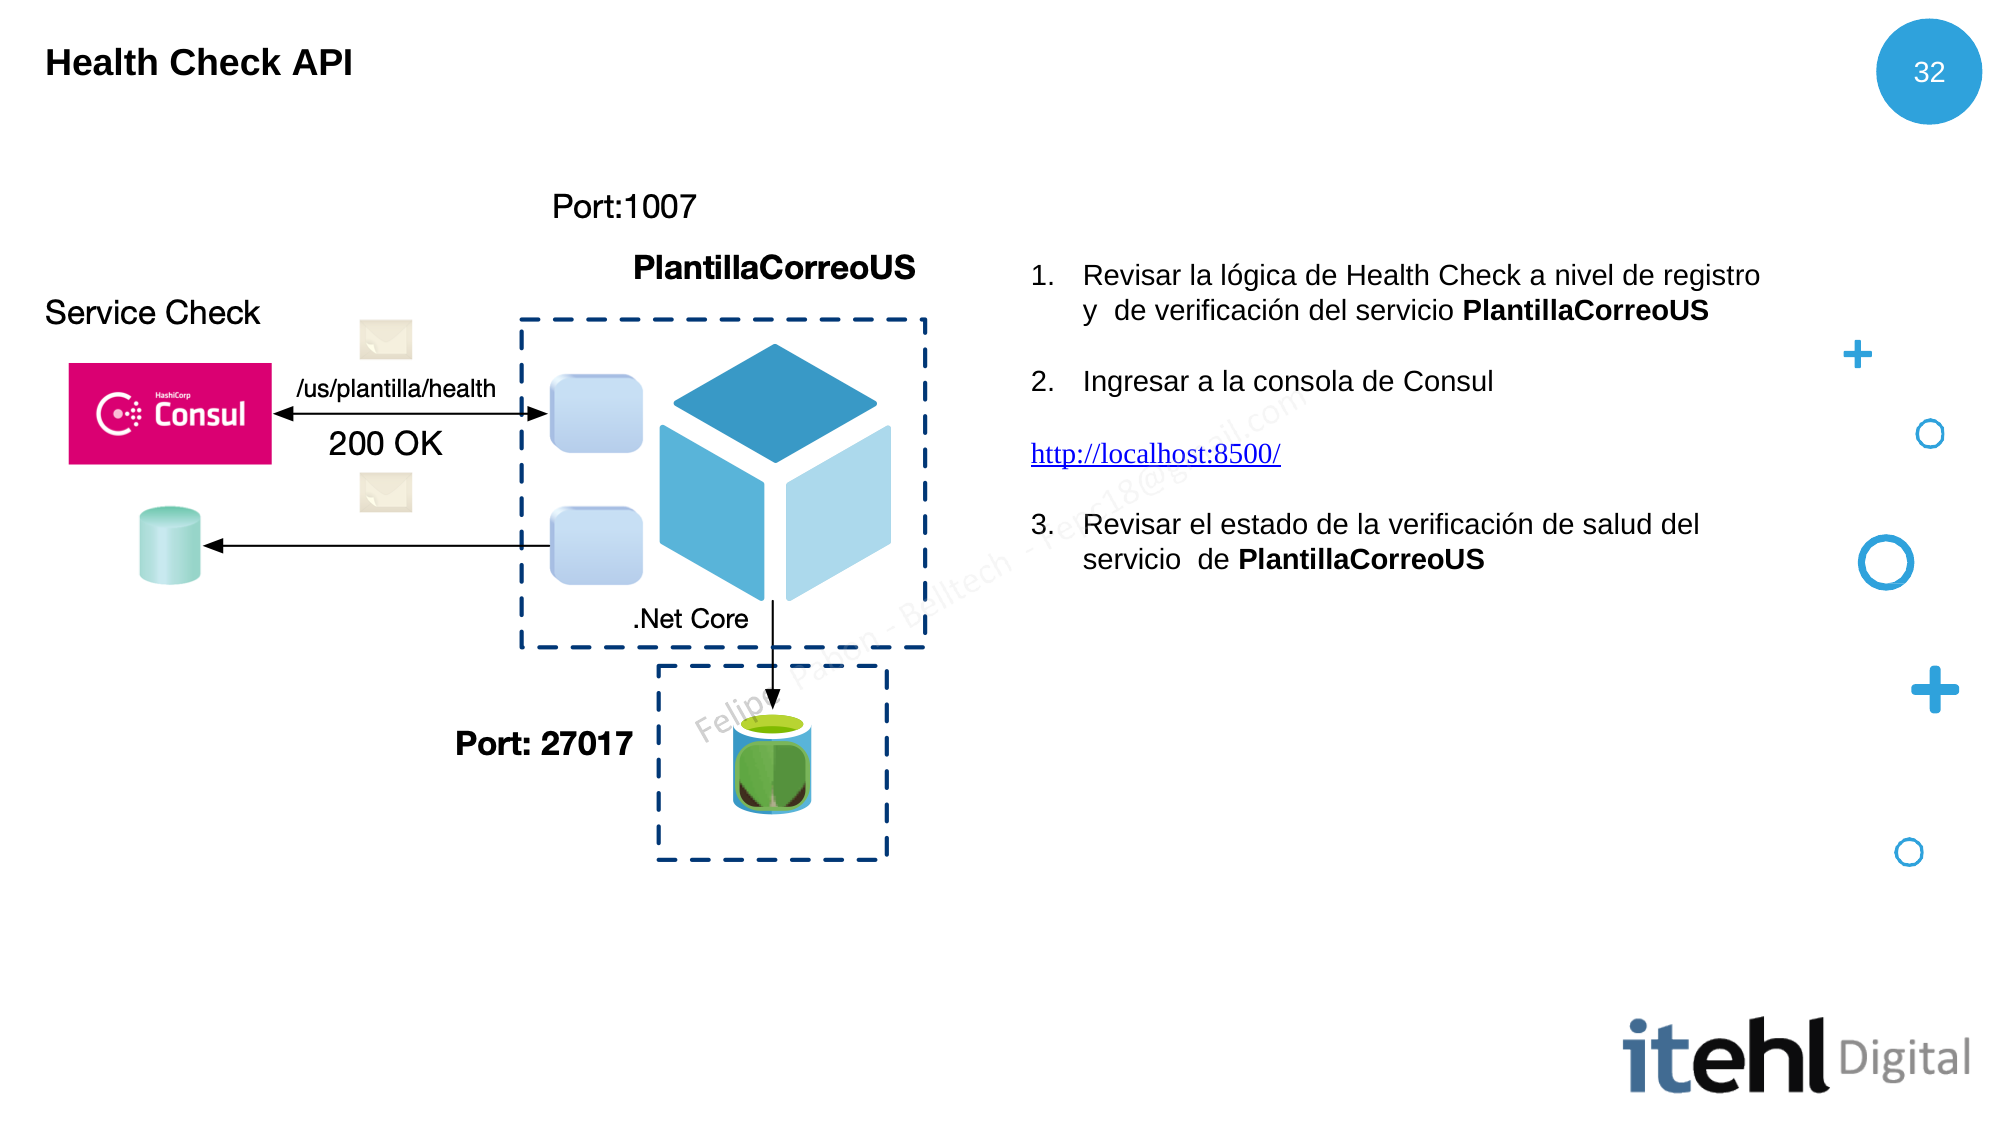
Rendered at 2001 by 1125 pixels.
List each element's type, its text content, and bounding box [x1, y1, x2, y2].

text_box [1622, 1016, 1970, 1094]
text_box [1025, 390, 1307, 553]
text_box 32 [1911, 50, 1948, 88]
text_box Revisar la lógica de Health Check a nivel de registro y de verificación del servicio PlantillaCorreoUS Ingresar a la consola de Consul http://localhost:8500/ Revisar el estado de la verificación de salud del servicio de PlantillaCorreoUS [1028, 254, 1807, 576]
text_box [1894, 837, 1924, 867]
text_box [45, 192, 1013, 862]
title Health Check API [43, 35, 357, 193]
text_box [1911, 665, 1960, 714]
text_box [1857, 534, 1915, 591]
text_box [1843, 339, 1872, 369]
text_box [1915, 418, 1945, 449]
